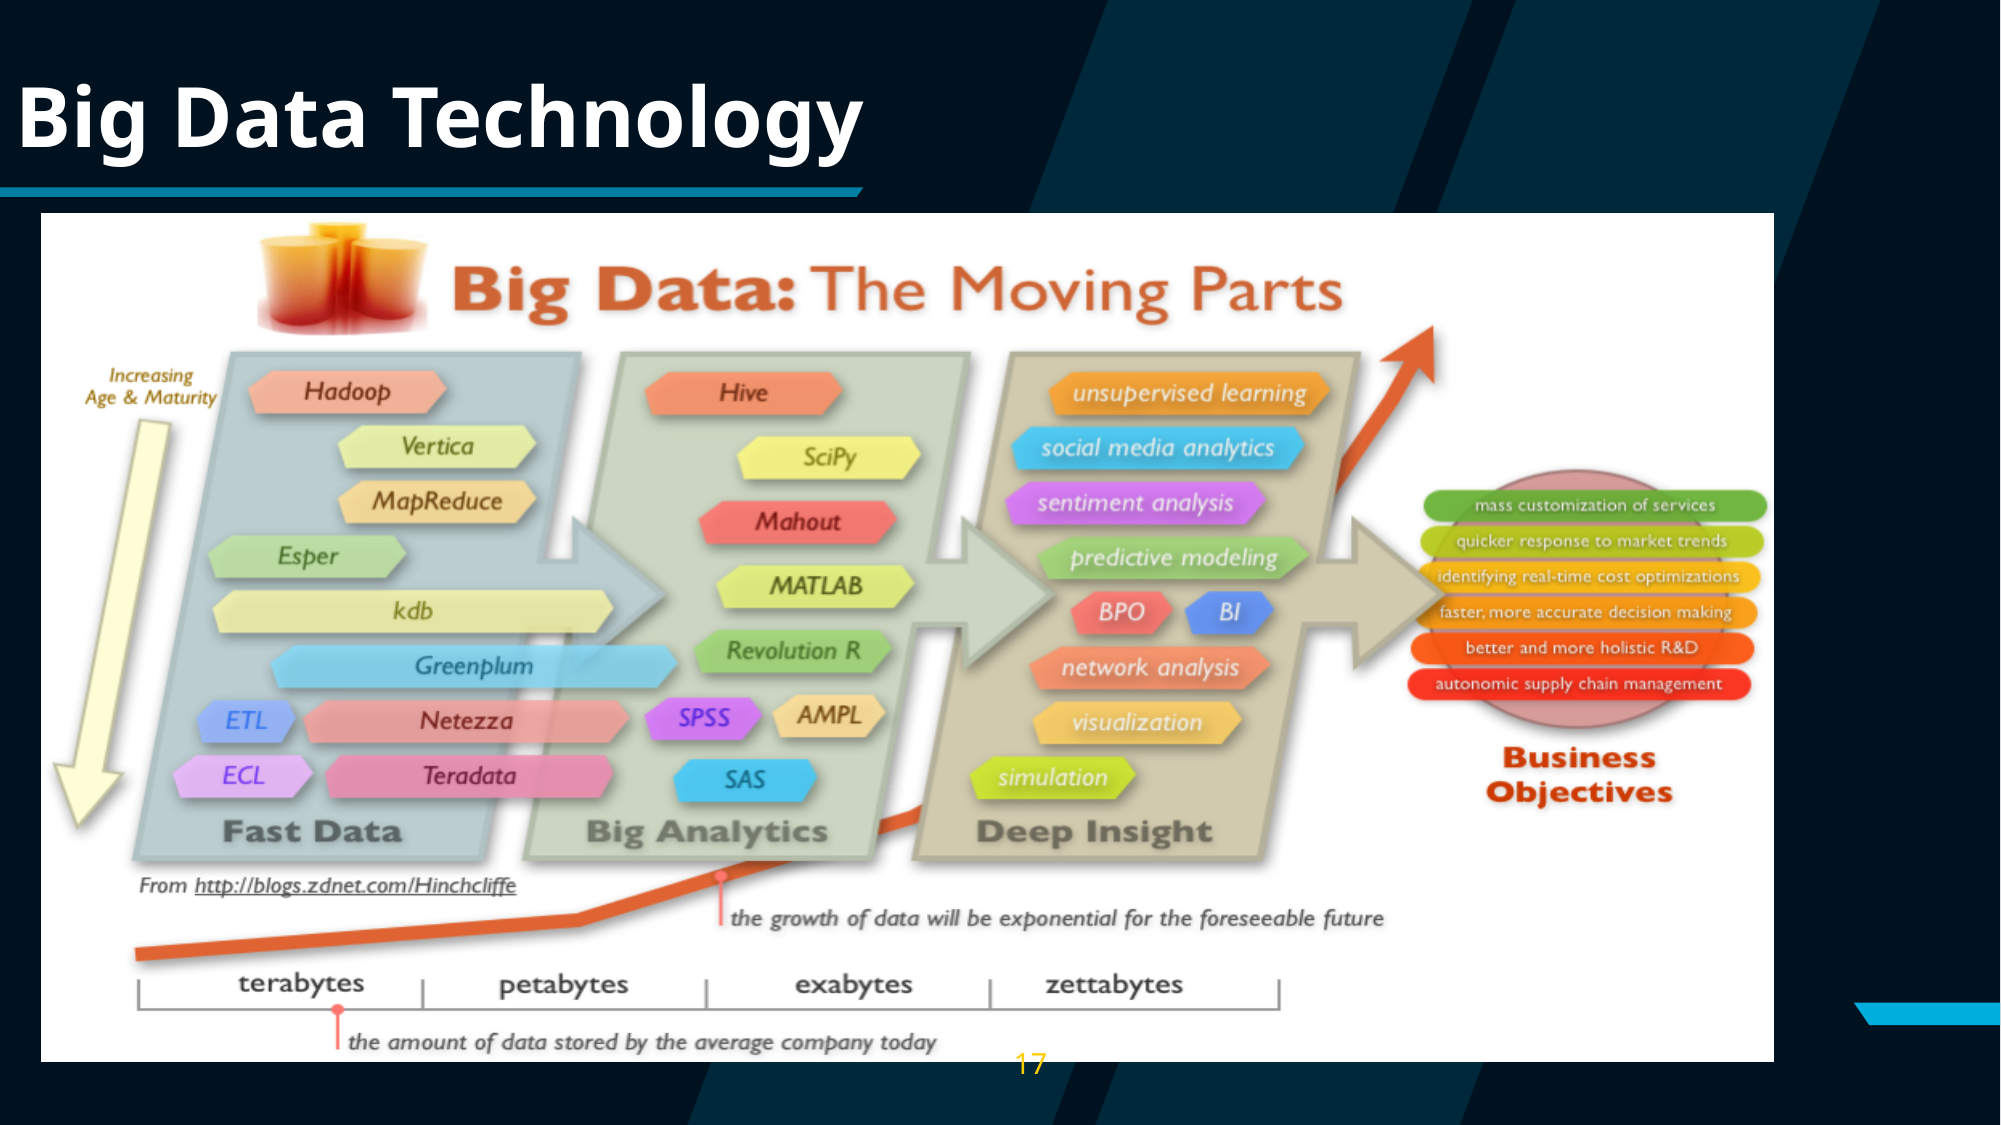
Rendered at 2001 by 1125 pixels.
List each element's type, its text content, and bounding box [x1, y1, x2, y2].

picture [41, 213, 1775, 1062]
title Big Data Technology [0, 11, 1968, 173]
slide_number 17 [937, 1062, 1063, 1088]
